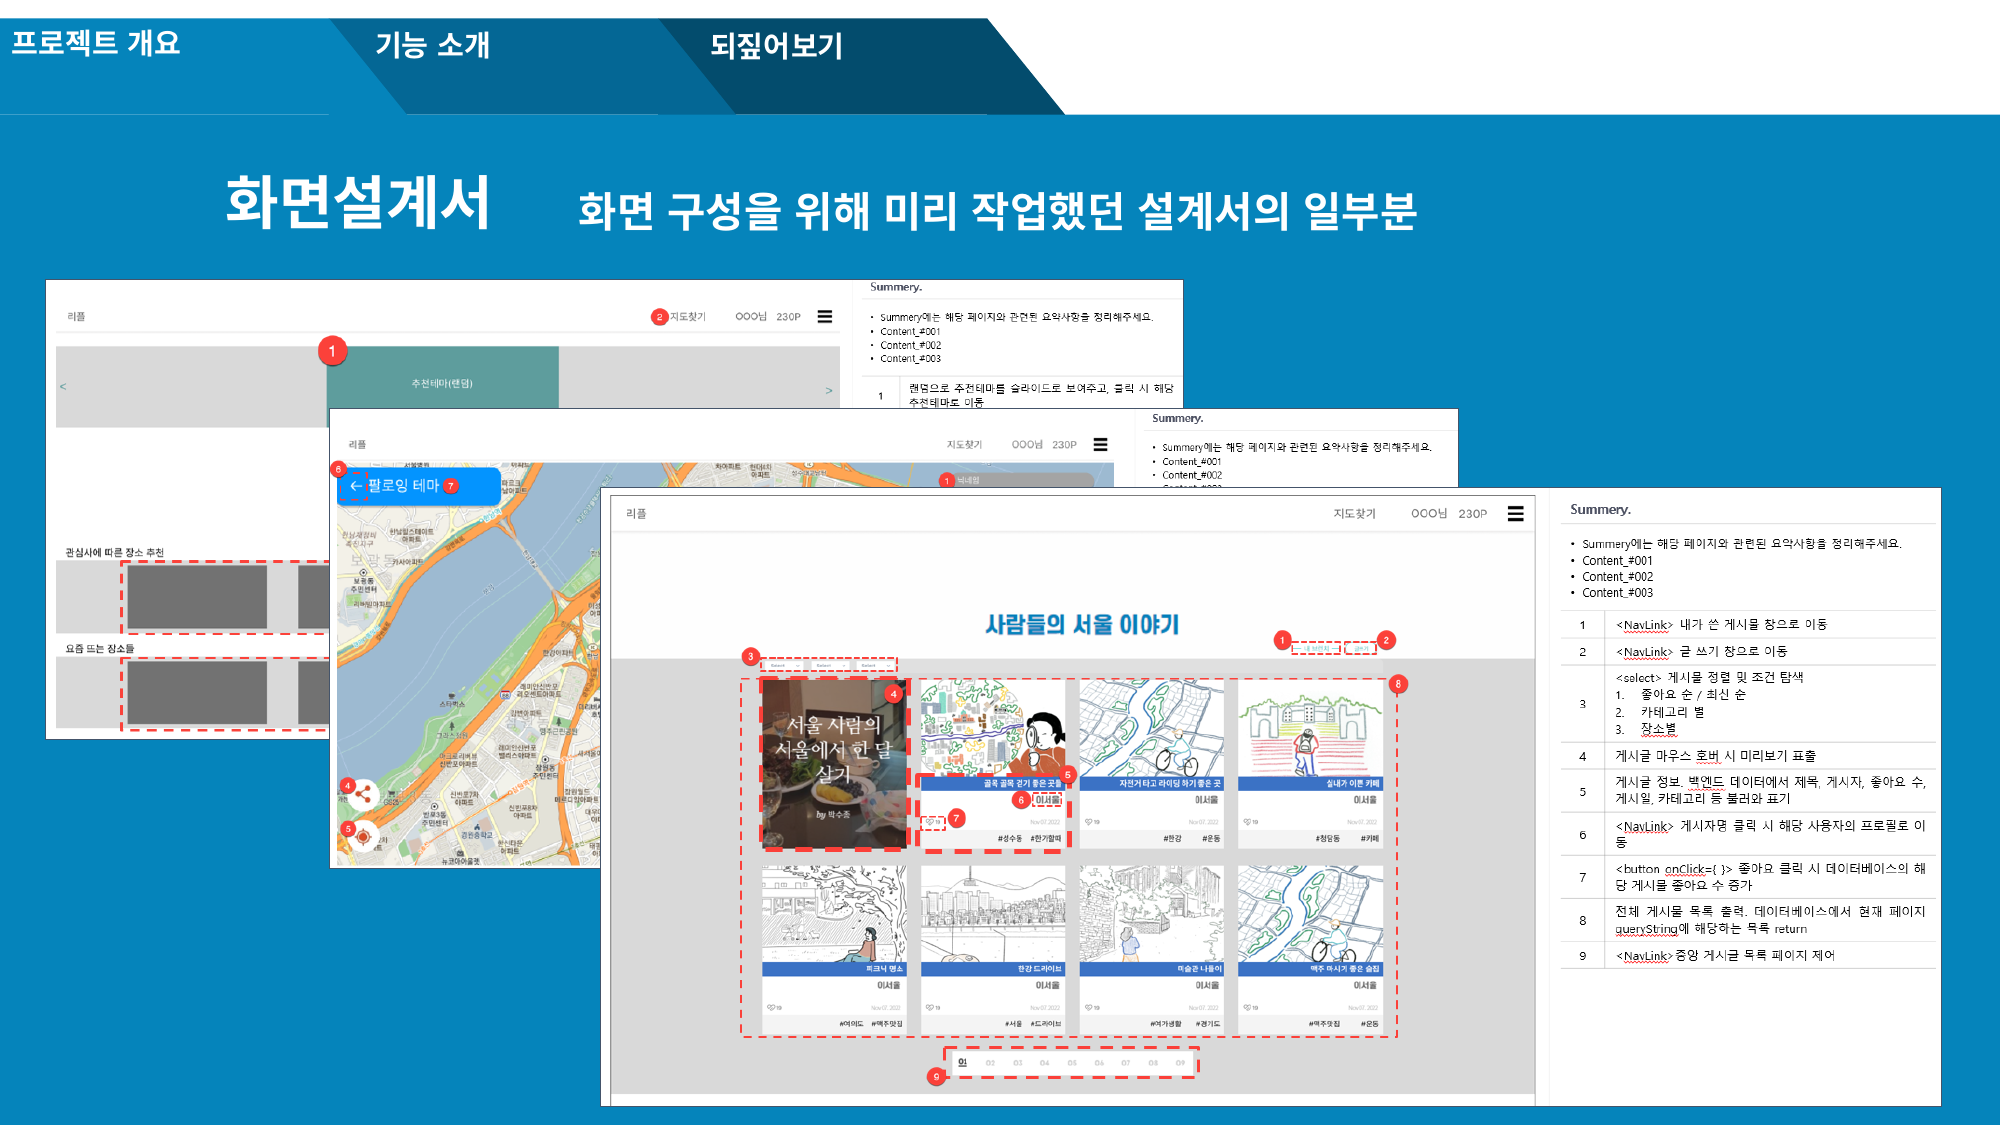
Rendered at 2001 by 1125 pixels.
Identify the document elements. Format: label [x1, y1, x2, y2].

text_box [0, 18, 2000, 1125]
picture [46, 280, 1941, 1106]
